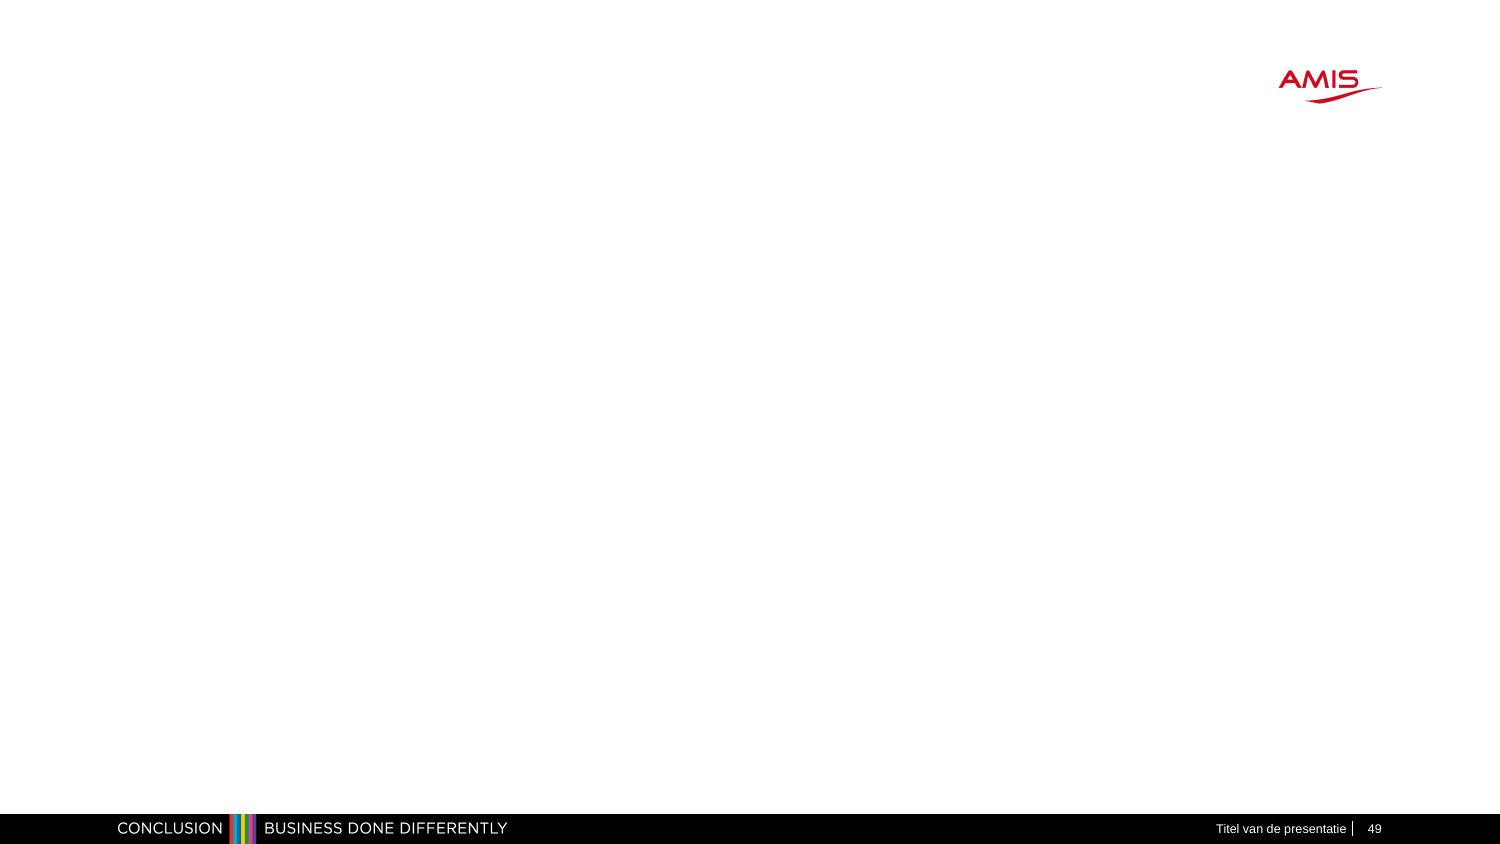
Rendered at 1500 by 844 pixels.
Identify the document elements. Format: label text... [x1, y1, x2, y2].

footer Titel van de presentatie [814, 820, 1347, 839]
slide_number 49 [1358, 820, 1382, 839]
picture [0, 814, 236, 844]
picture [1181, 58, 1388, 106]
picture [239, 814, 1500, 844]
